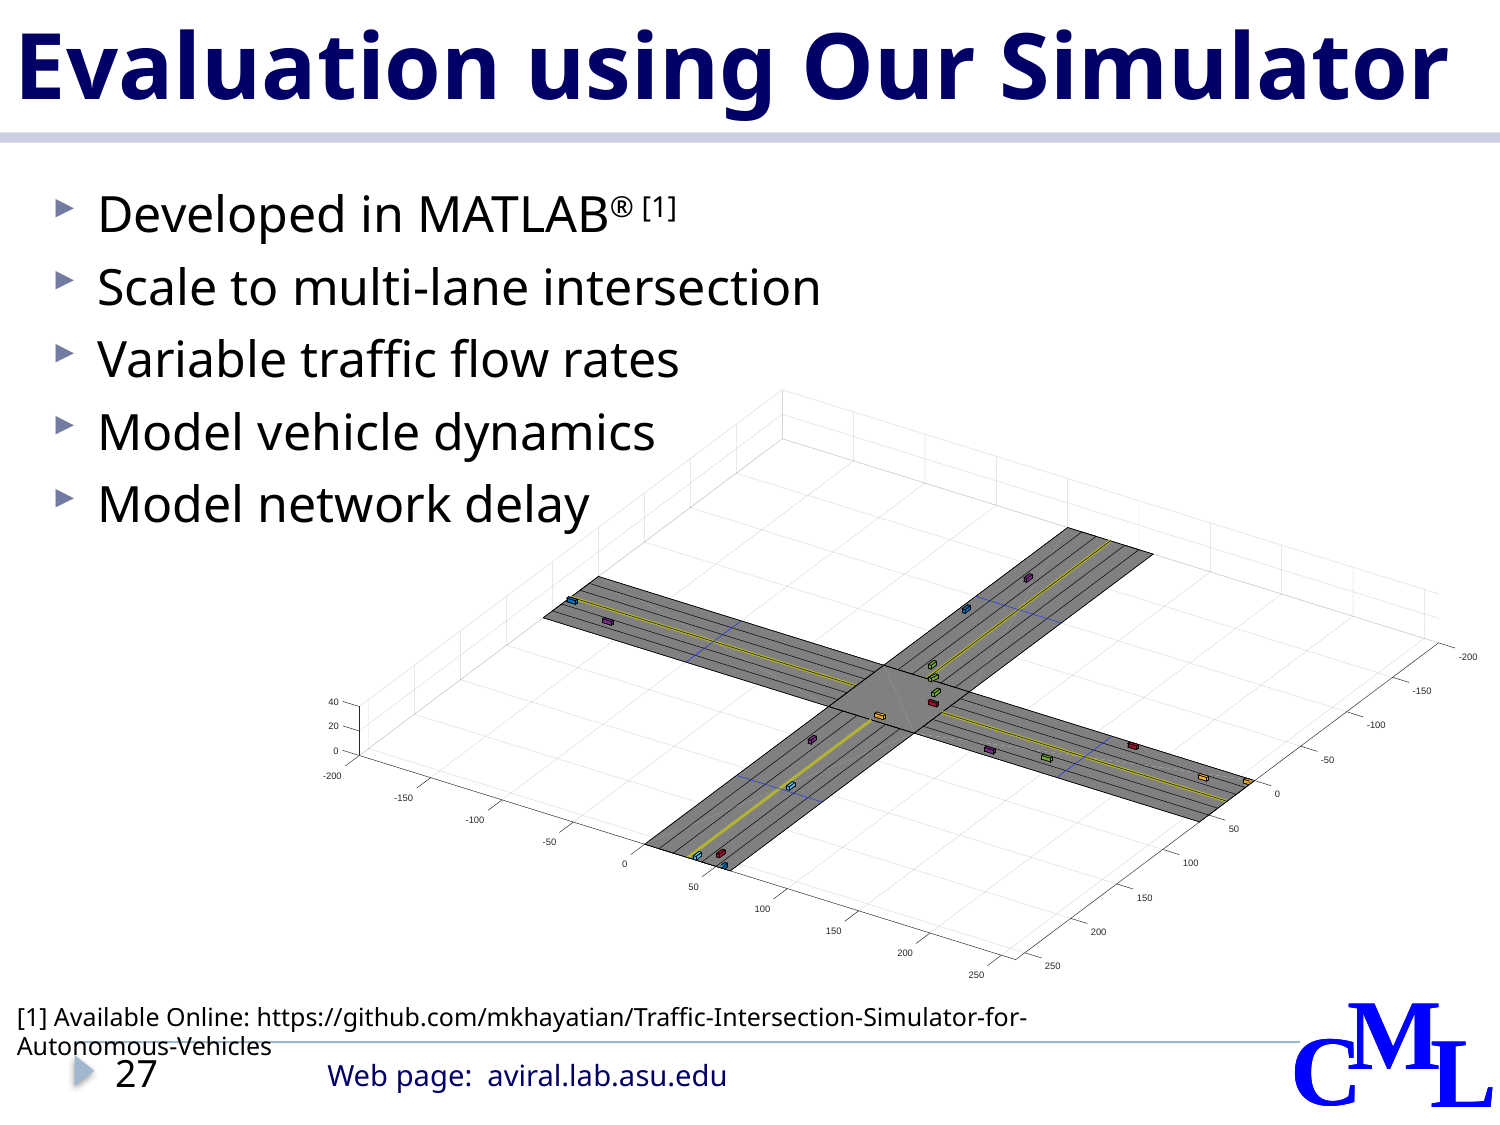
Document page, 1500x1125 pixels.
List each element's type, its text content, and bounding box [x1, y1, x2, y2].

text_box [1] Available Online: https://github.com/mkhayatian/Traffic-Intersection-Simulator-for-Autonomous-Vehicles [2, 993, 1152, 1069]
list Developed in MATLAB® [1] Scale to multi-lane intersection Variable traffic flow rates Model vehicle dynamics Model network delay [37, 174, 1450, 960]
slide_number 27 [100, 1069, 313, 1103]
picture [177, 337, 1500, 1037]
title Evaluation using Our Simulator [0, 0, 1500, 125]
